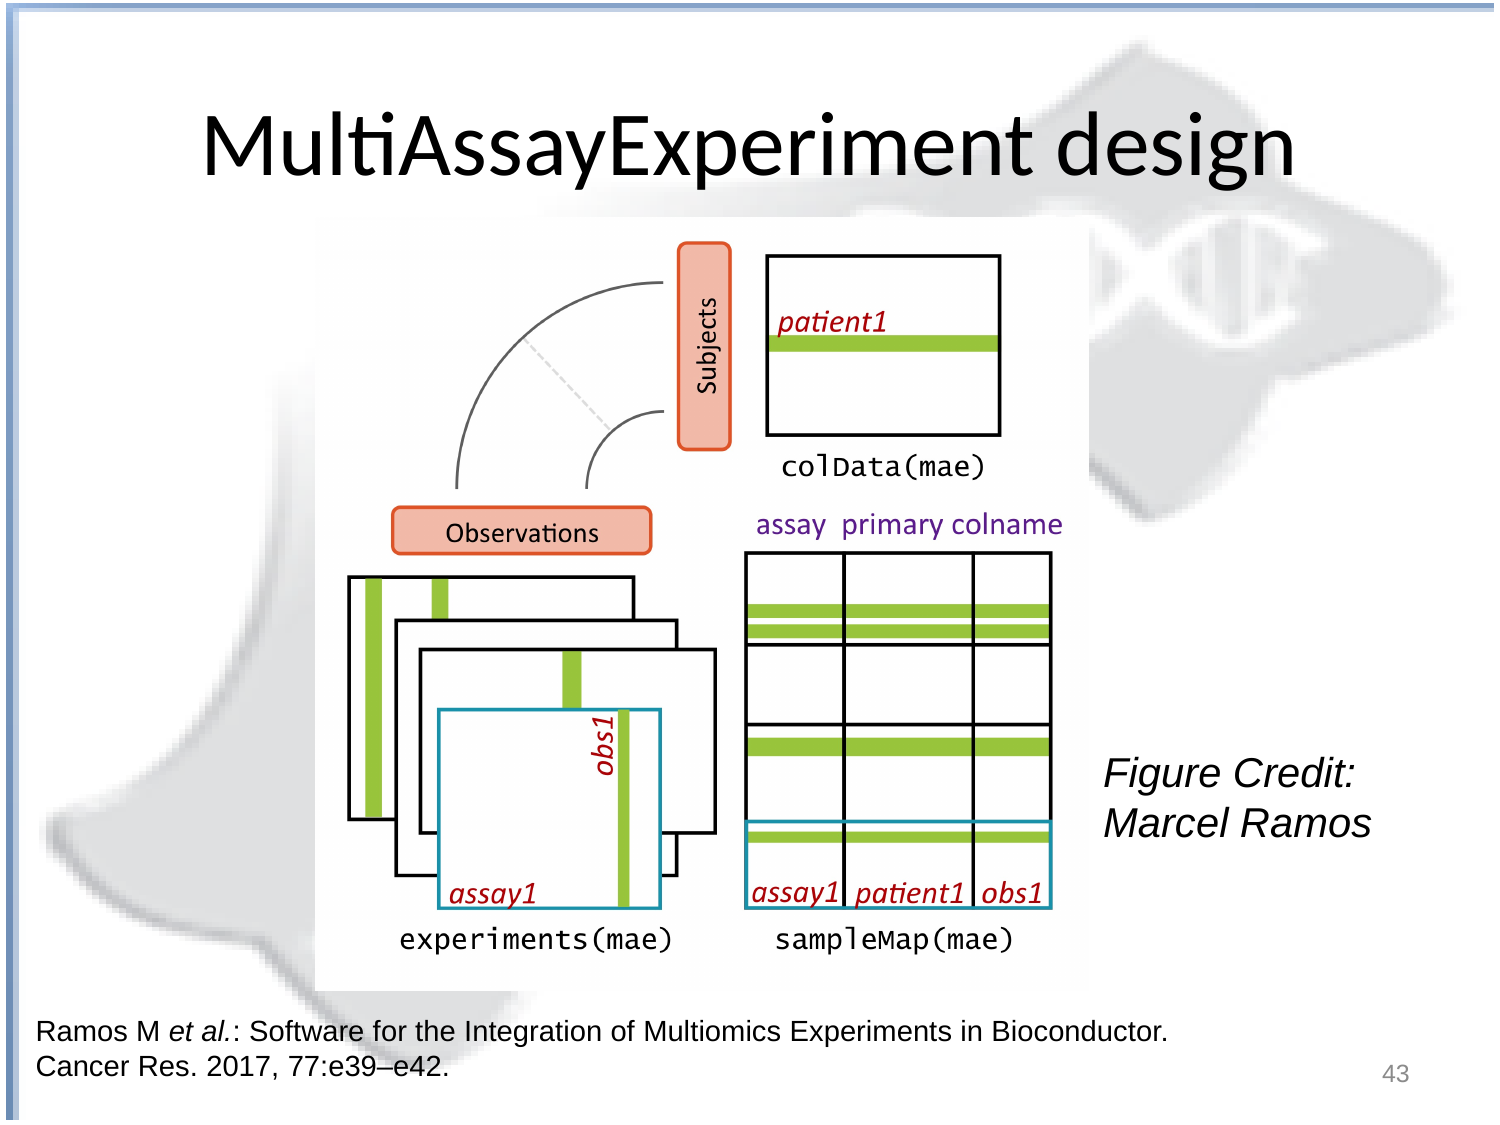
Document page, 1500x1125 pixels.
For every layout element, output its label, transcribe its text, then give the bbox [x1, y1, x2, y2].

title MultiAssayExperiment design [75, 45, 1425, 233]
slide_number 43 [1074, 1042, 1425, 1103]
text_box Ramos M et al.: Software for the Integration of Multiomics Experiments in Bioconductor. Cancer Res. 2017, 77:e39–e42. [20, 1004, 1194, 1090]
text_box Figure Credit: Marcel Ramos [1093, 731, 1500, 878]
picture [0, 0, 1500, 1125]
